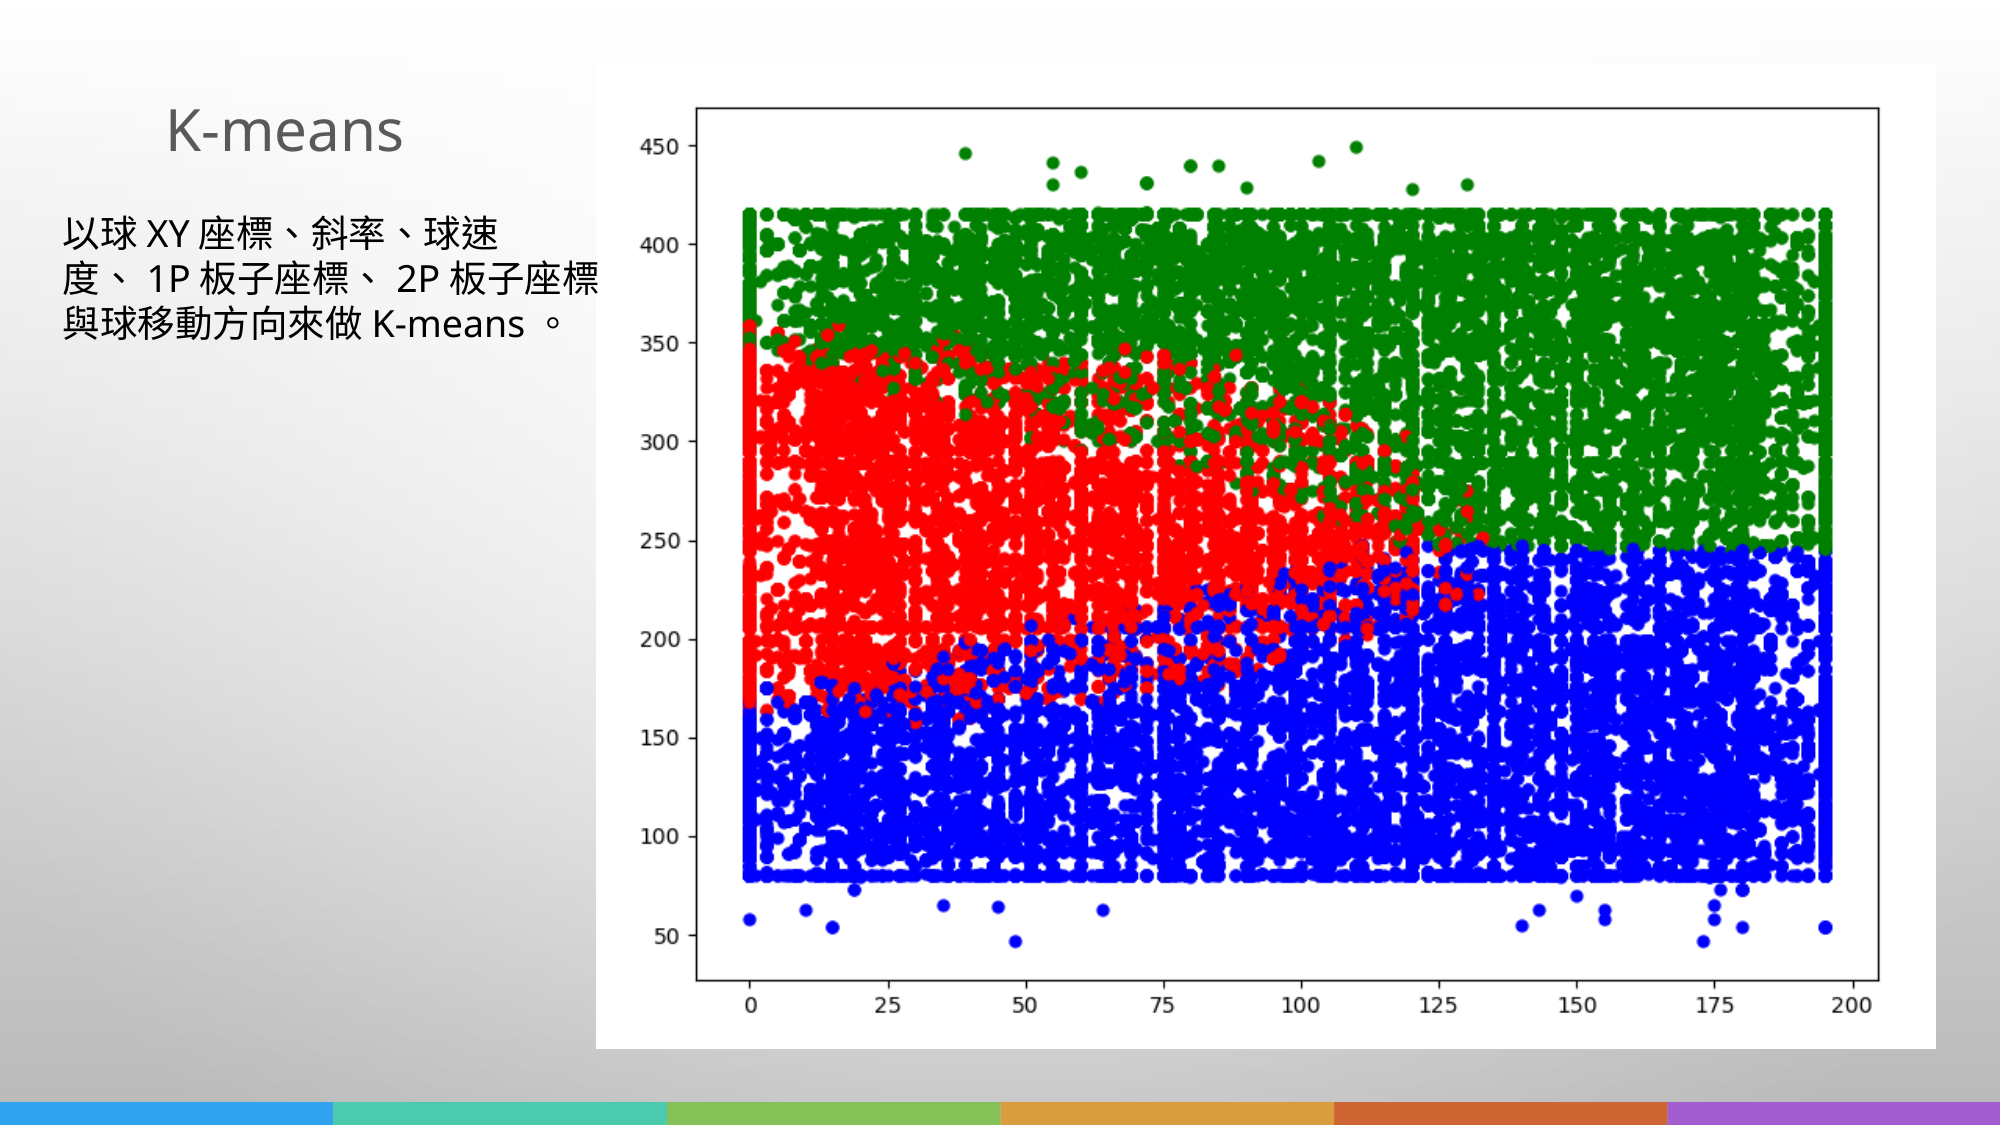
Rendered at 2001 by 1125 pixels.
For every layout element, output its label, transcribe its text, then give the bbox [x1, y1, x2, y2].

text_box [0, 1101, 2000, 1125]
text_box 以球XY座標、斜率、球速度、1P板子座標、2P板子座標與球移動方向來做K-means。 [47, 202, 590, 353]
picture [0, 0, 2000, 1101]
text_box K-means [150, 85, 590, 171]
